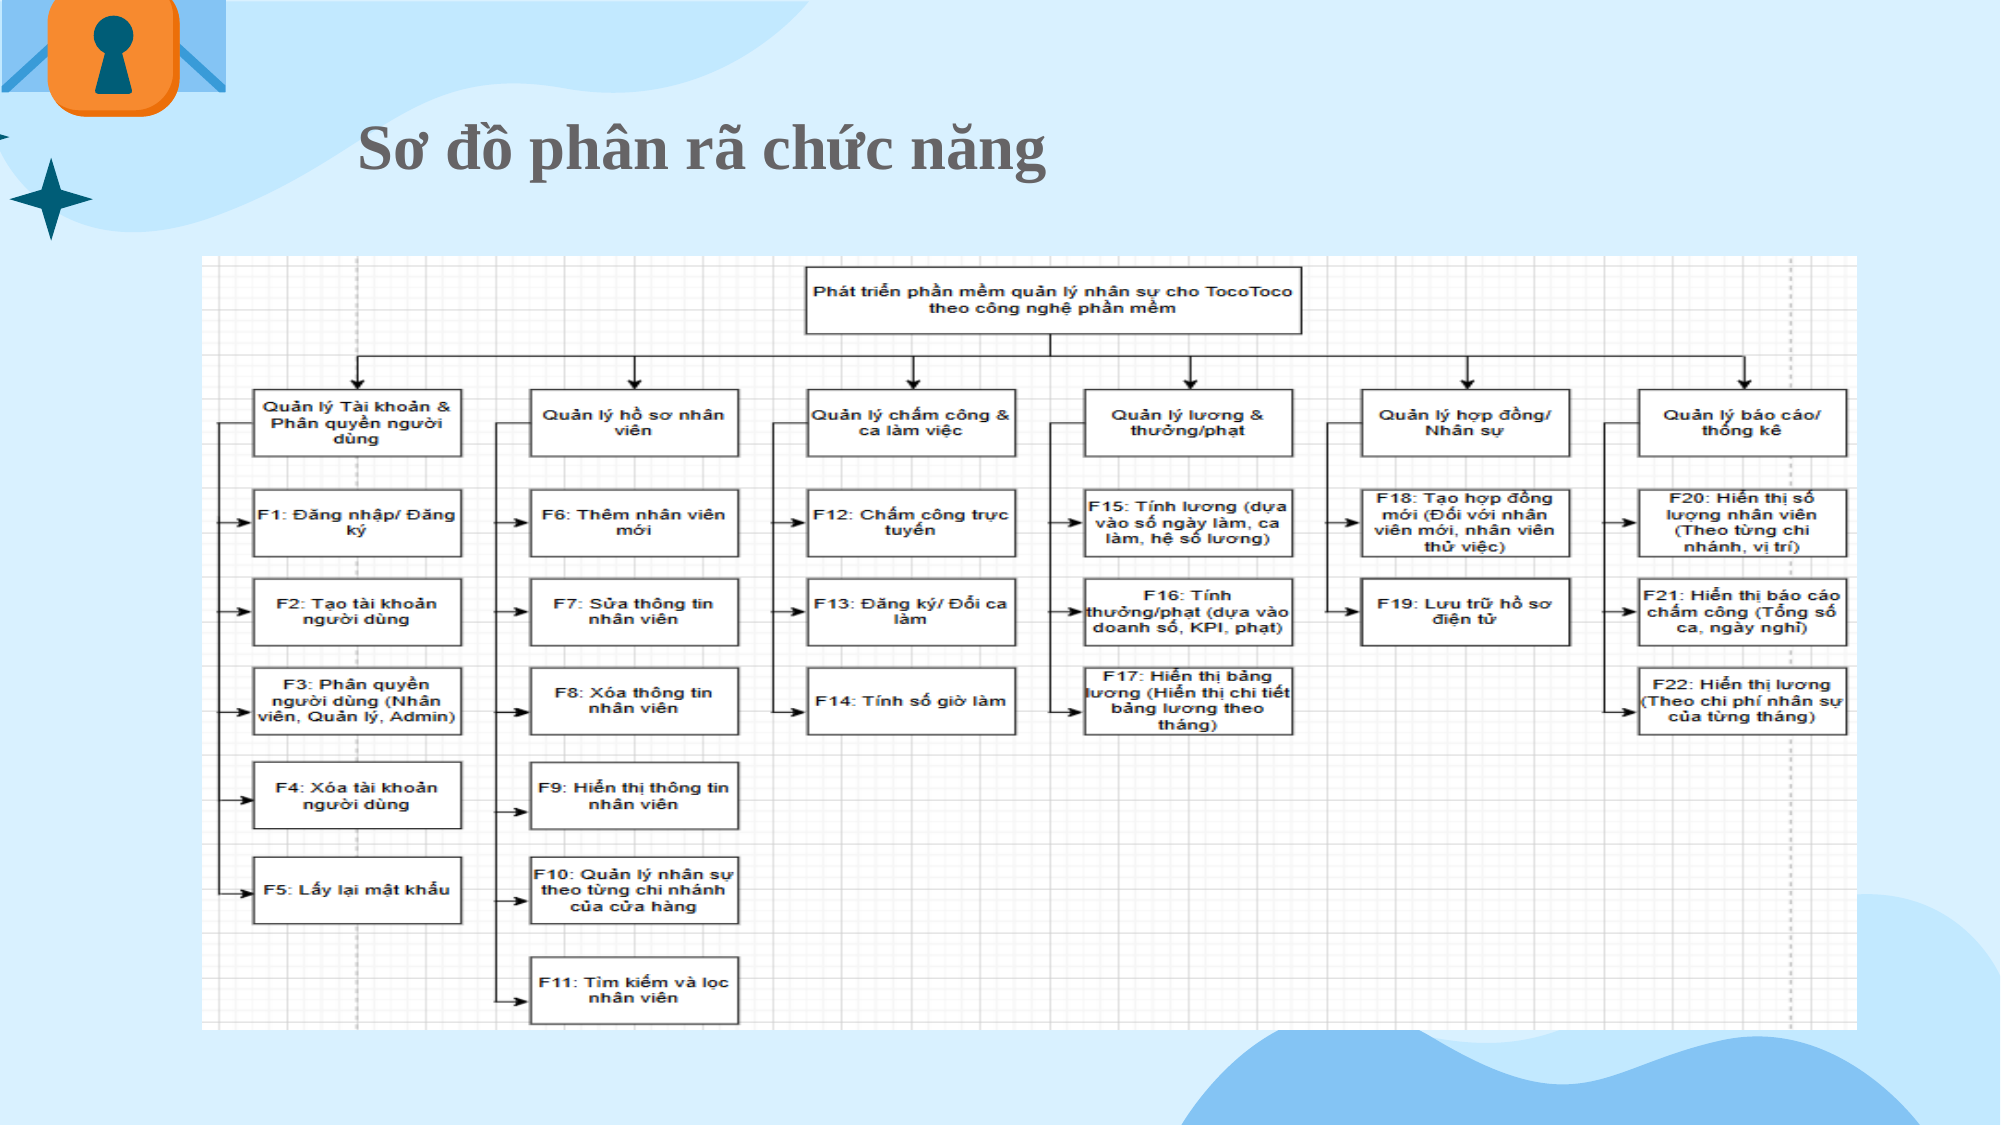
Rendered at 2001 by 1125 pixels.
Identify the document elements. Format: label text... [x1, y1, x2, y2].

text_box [0, 0, 275, 241]
picture [202, 256, 1858, 1030]
text_box Sơ đồ phân rã chức năng [338, 84, 1582, 166]
